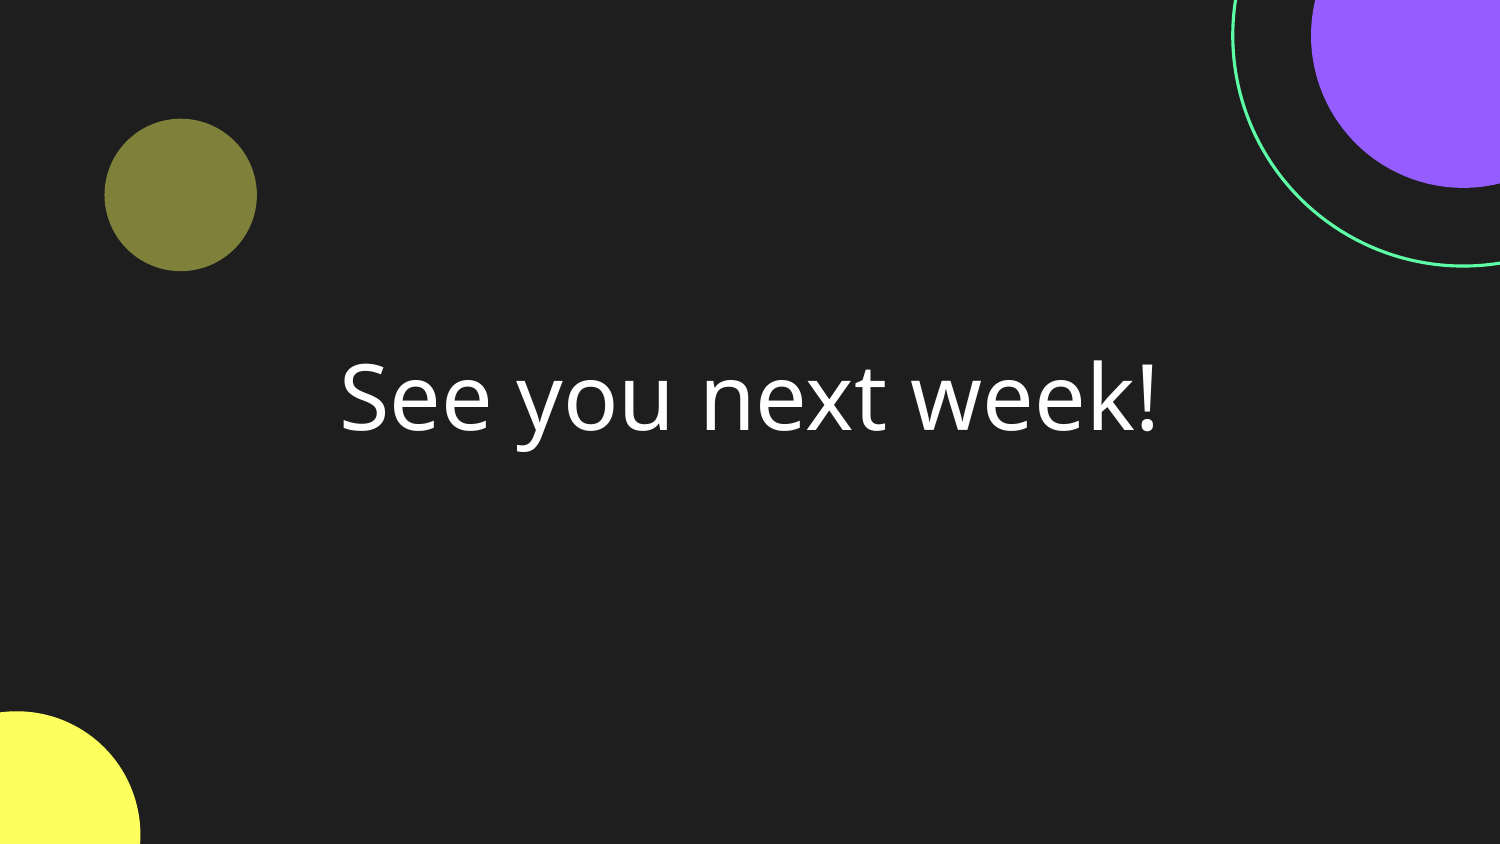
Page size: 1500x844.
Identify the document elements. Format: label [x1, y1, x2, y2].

text_box [1232, 0, 1500, 267]
text_box [104, 118, 257, 272]
title [164, 324, 1336, 477]
